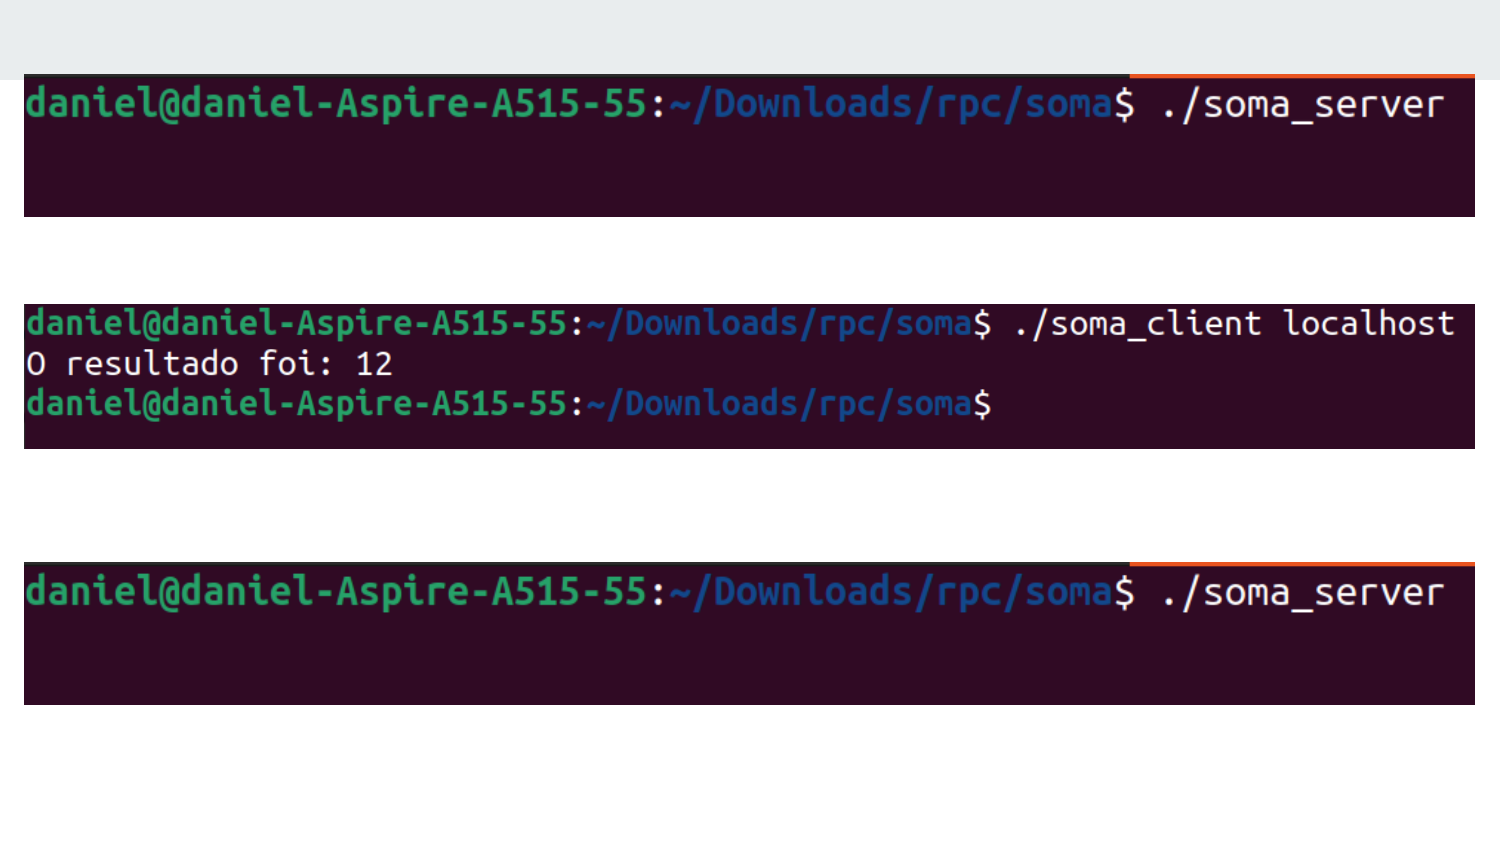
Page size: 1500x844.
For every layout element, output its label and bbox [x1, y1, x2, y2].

picture [24, 74, 1476, 218]
picture [24, 562, 1476, 705]
picture [24, 304, 1476, 449]
